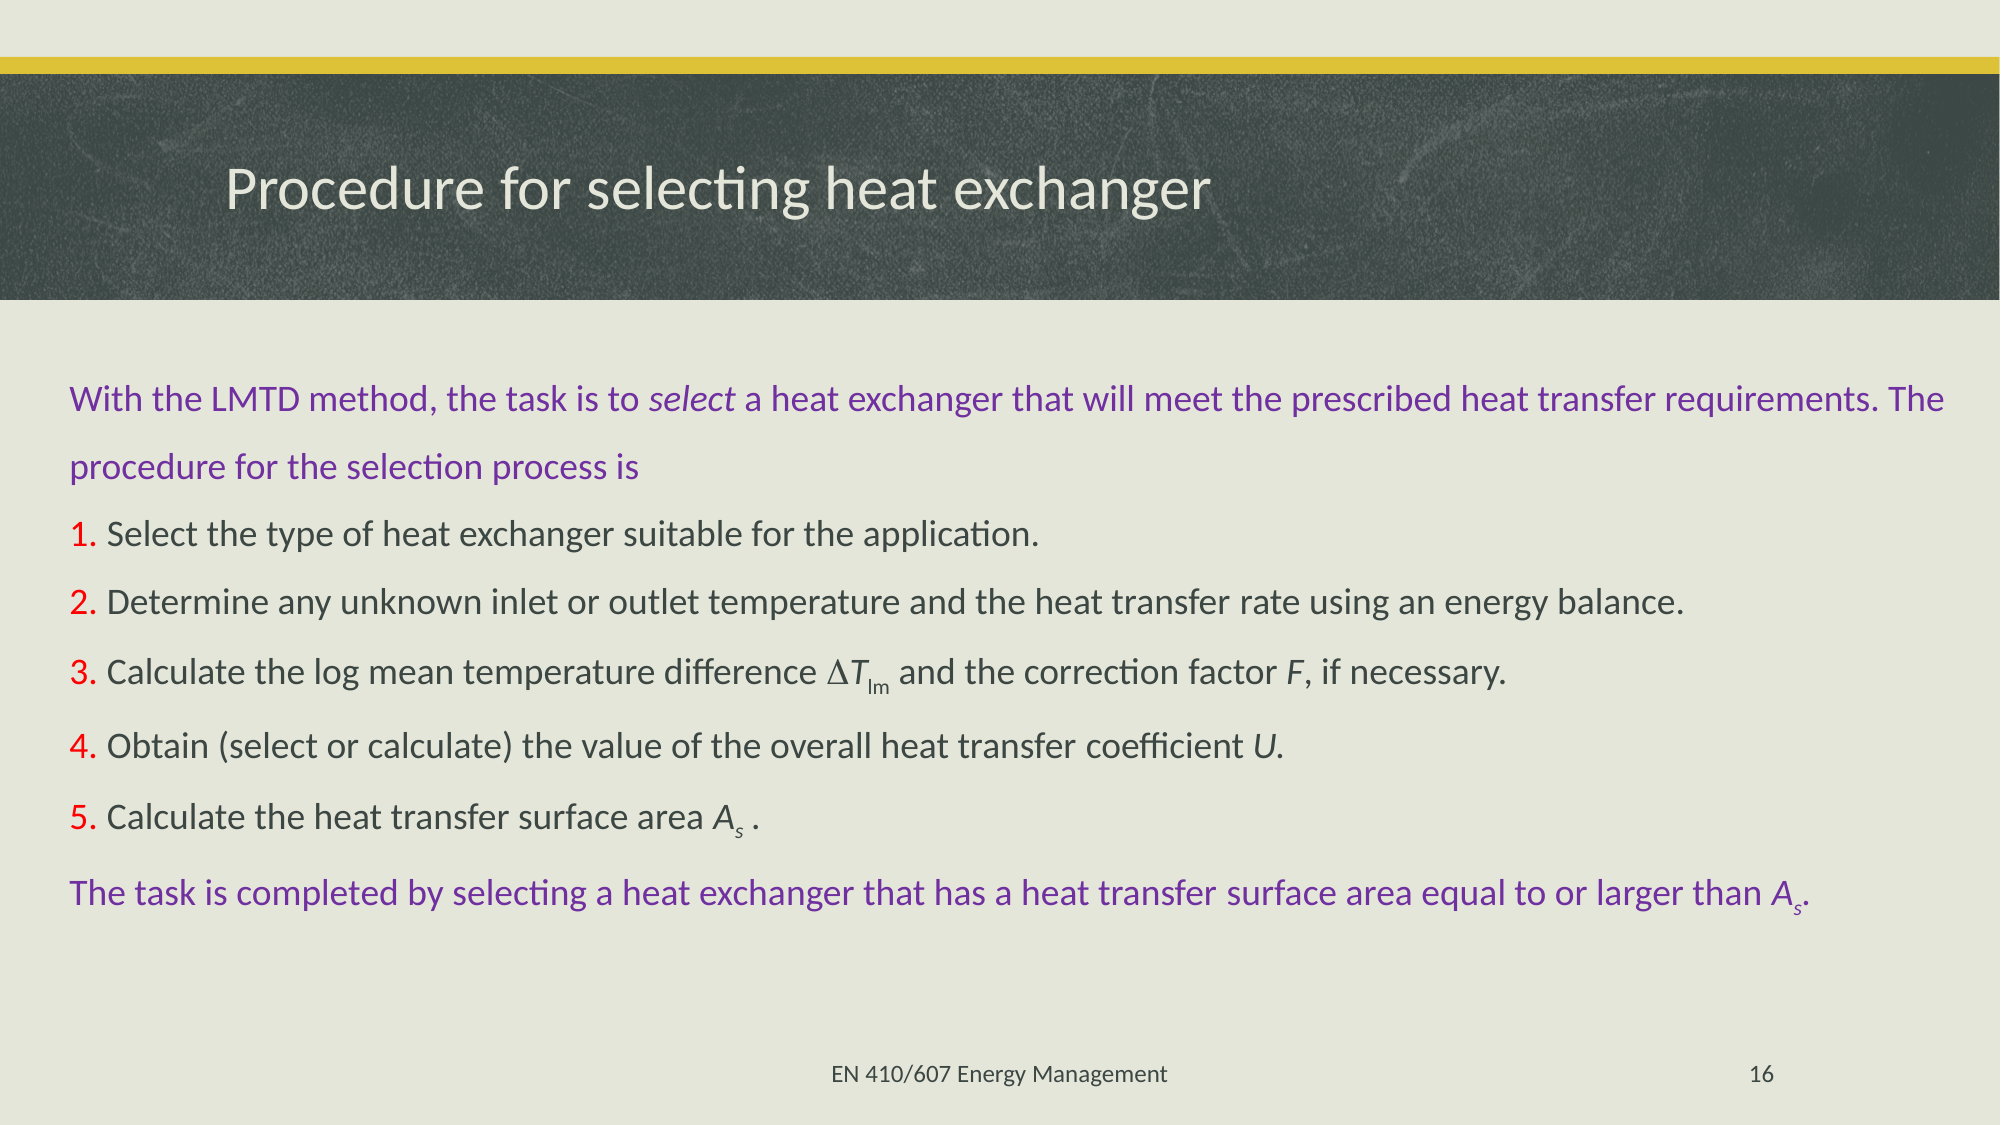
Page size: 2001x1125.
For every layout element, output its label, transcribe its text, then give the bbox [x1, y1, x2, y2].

slide_number 16 [1466, 1042, 1790, 1103]
title Procedure for selecting heat exchanger [210, 76, 1790, 300]
footer EN 410/607 Energy Management [533, 1042, 1466, 1103]
list With the LMTD method, the task is to select a heat exchanger that will meet the prescribed heat transfer requirements. The procedure for the selection process is Select the type of heat exchanger suitable for the application. Determine any unknown inlet or outlet temperature and the heat transfer rate using an energy balance. Calculate the log mean temperature difference Tlm and the correction factor F, if necessary. Obtain (select or calculate) the value of the overall heat transfer coefficient U. Calculate the heat transfer surface area As . The task is completed by selecting a heat exchanger that has a heat transfer surface area equal to or larger than As. [54, 344, 1966, 999]
picture [0, 74, 2000, 300]
